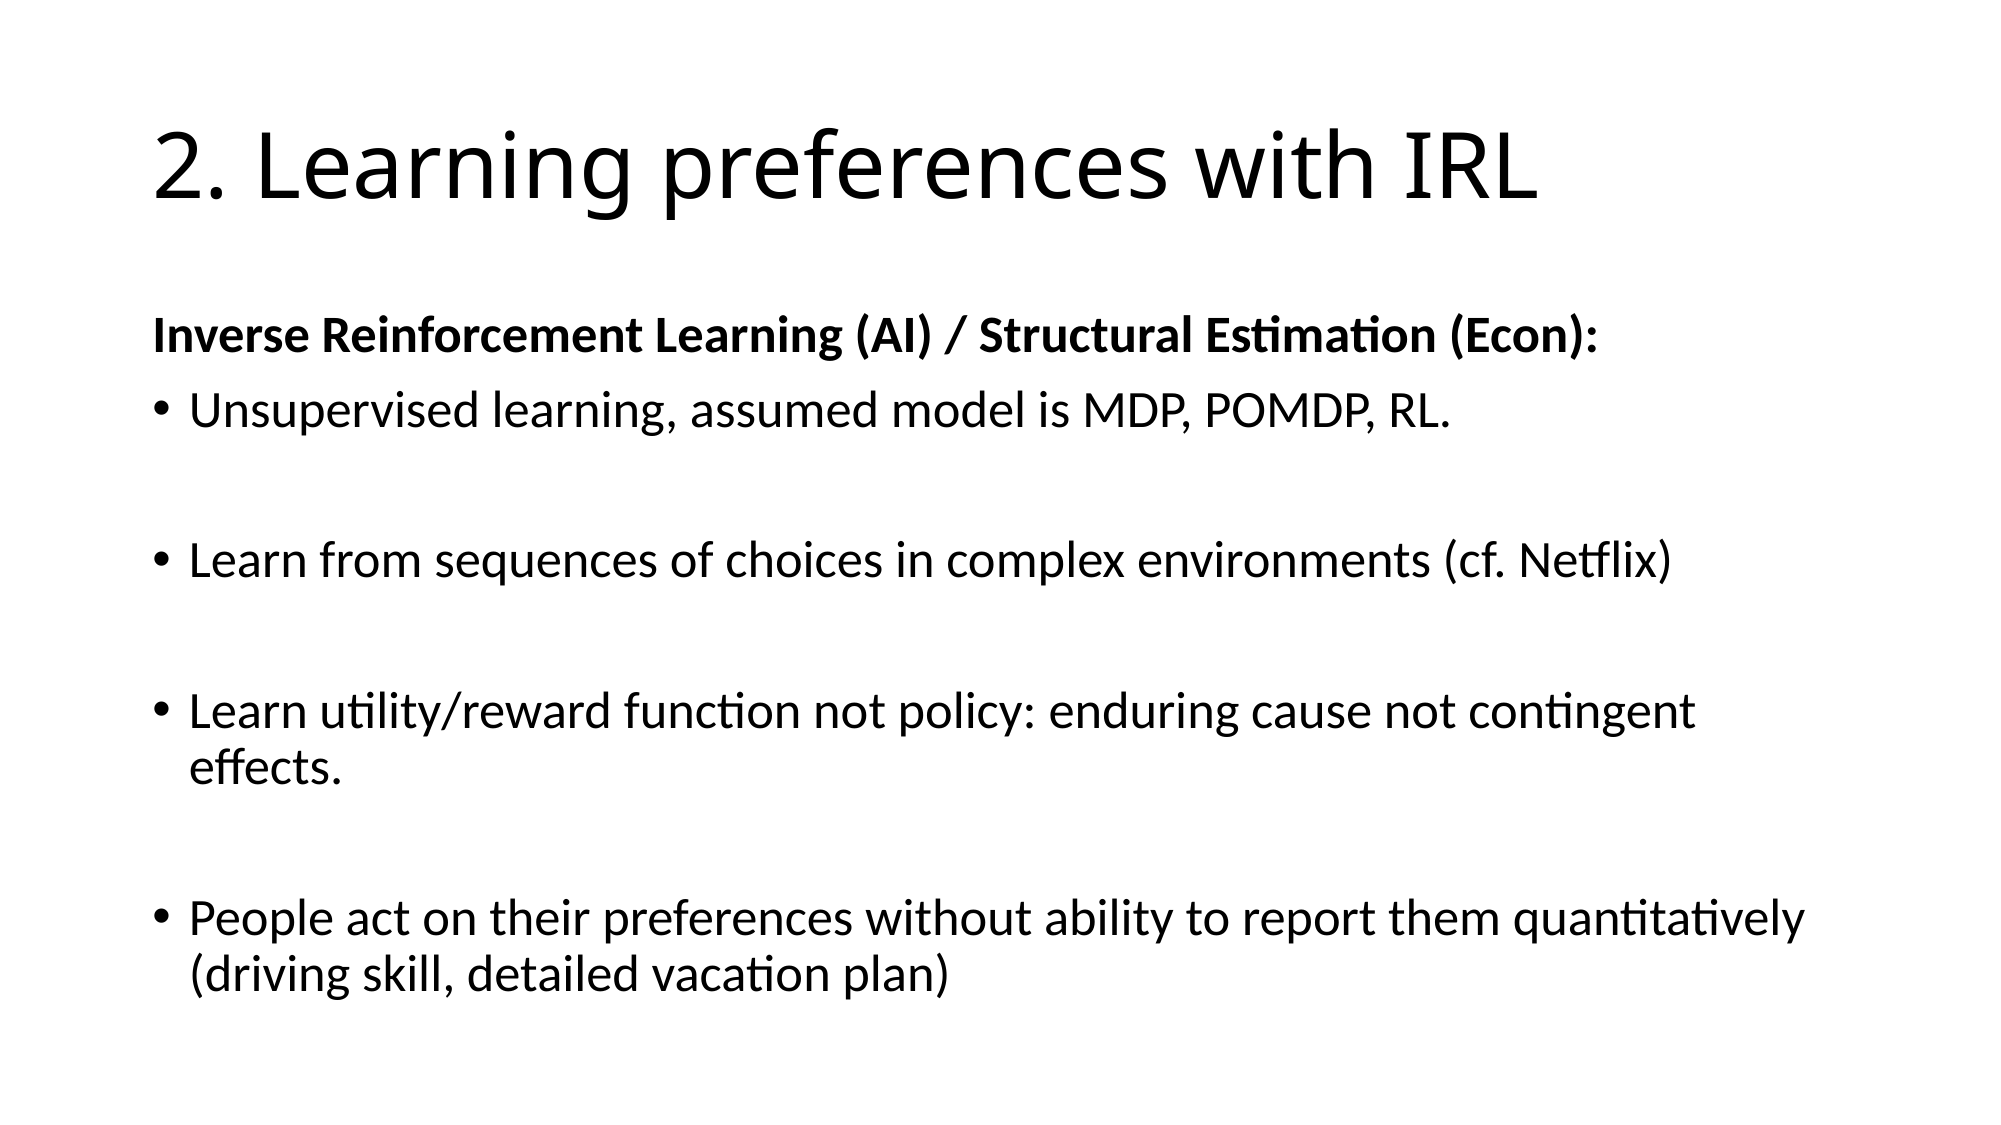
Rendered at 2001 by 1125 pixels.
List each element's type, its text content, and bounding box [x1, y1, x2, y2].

title 2. Learning preferences with IRL [137, 59, 1863, 278]
list Inverse Reinforcement Learning (AI) / Structural Estimation (Econ): Unsupervised learning, assumed model is MDP, POMDP, RL. Learn from sequences of choices in complex environments (cf. Netflix) Learn utility/reward function not policy: enduring cause not contingent effects. People act on their preferences without ability to report them quantitatively (driving skill, detailed vacation plan) [137, 299, 1863, 1014]
